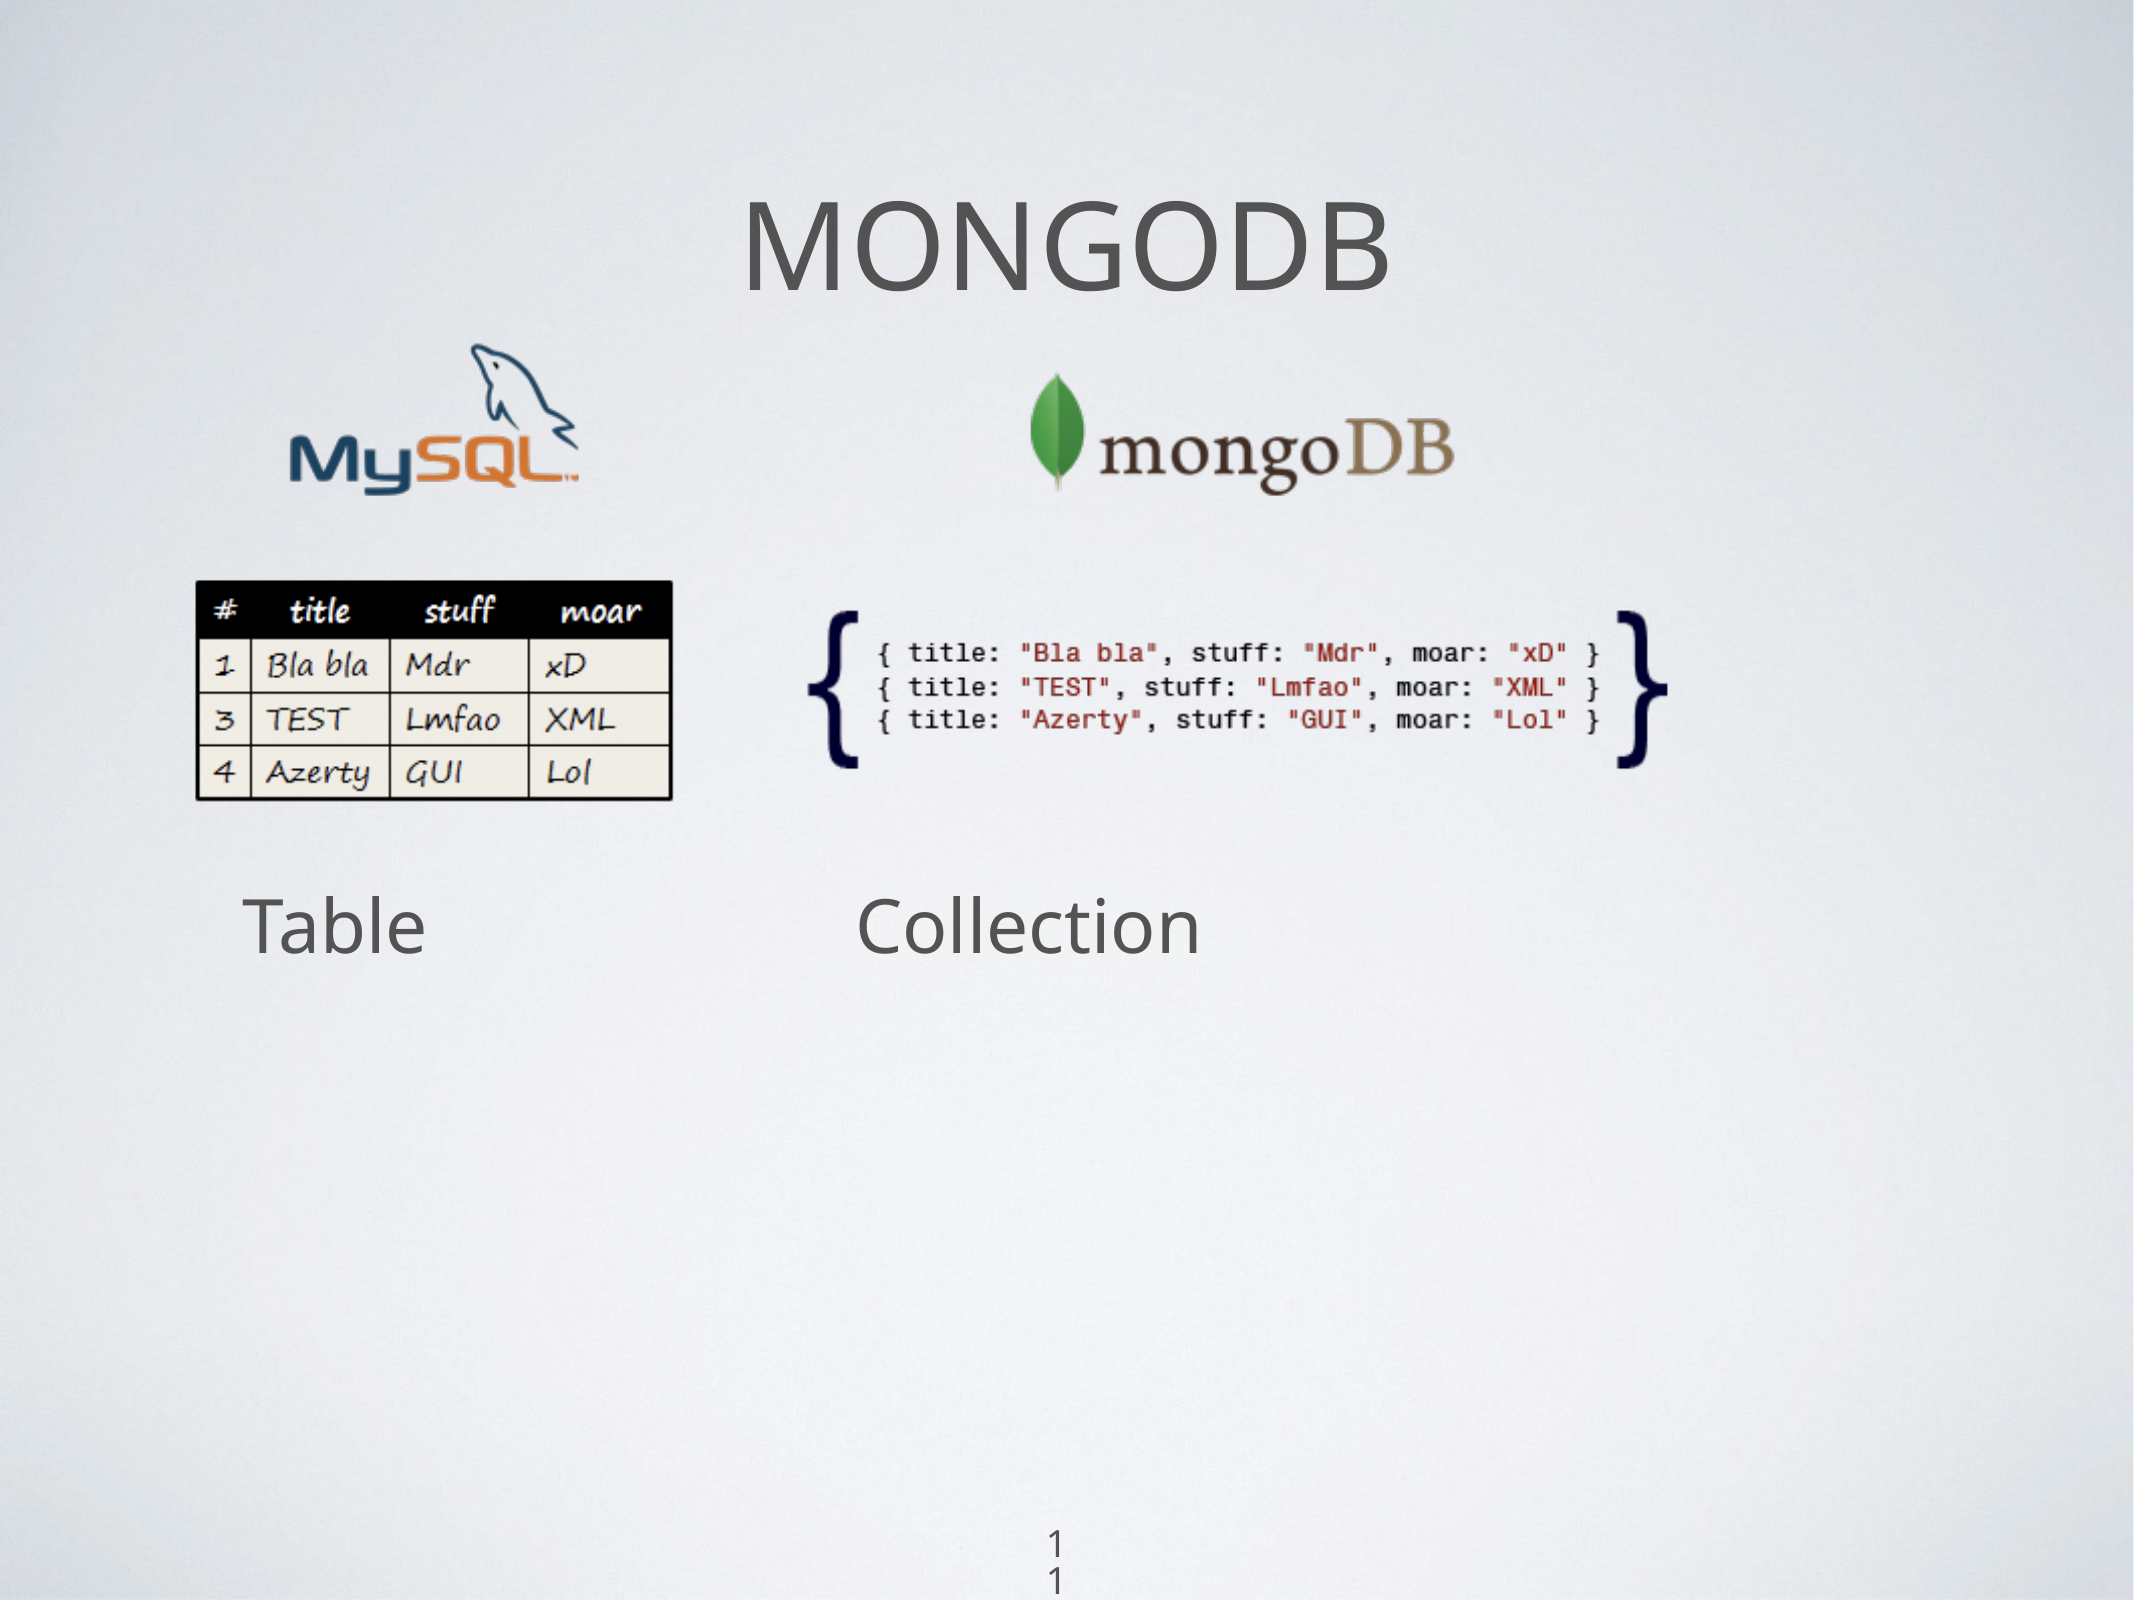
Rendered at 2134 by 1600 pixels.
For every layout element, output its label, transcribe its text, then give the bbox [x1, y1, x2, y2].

title MonGodb [57, 41, 2076, 443]
picture [0, 0, 2134, 1600]
text_box [176, 322, 1881, 1450]
slide_number 11 [1036, 1520, 1095, 1580]
